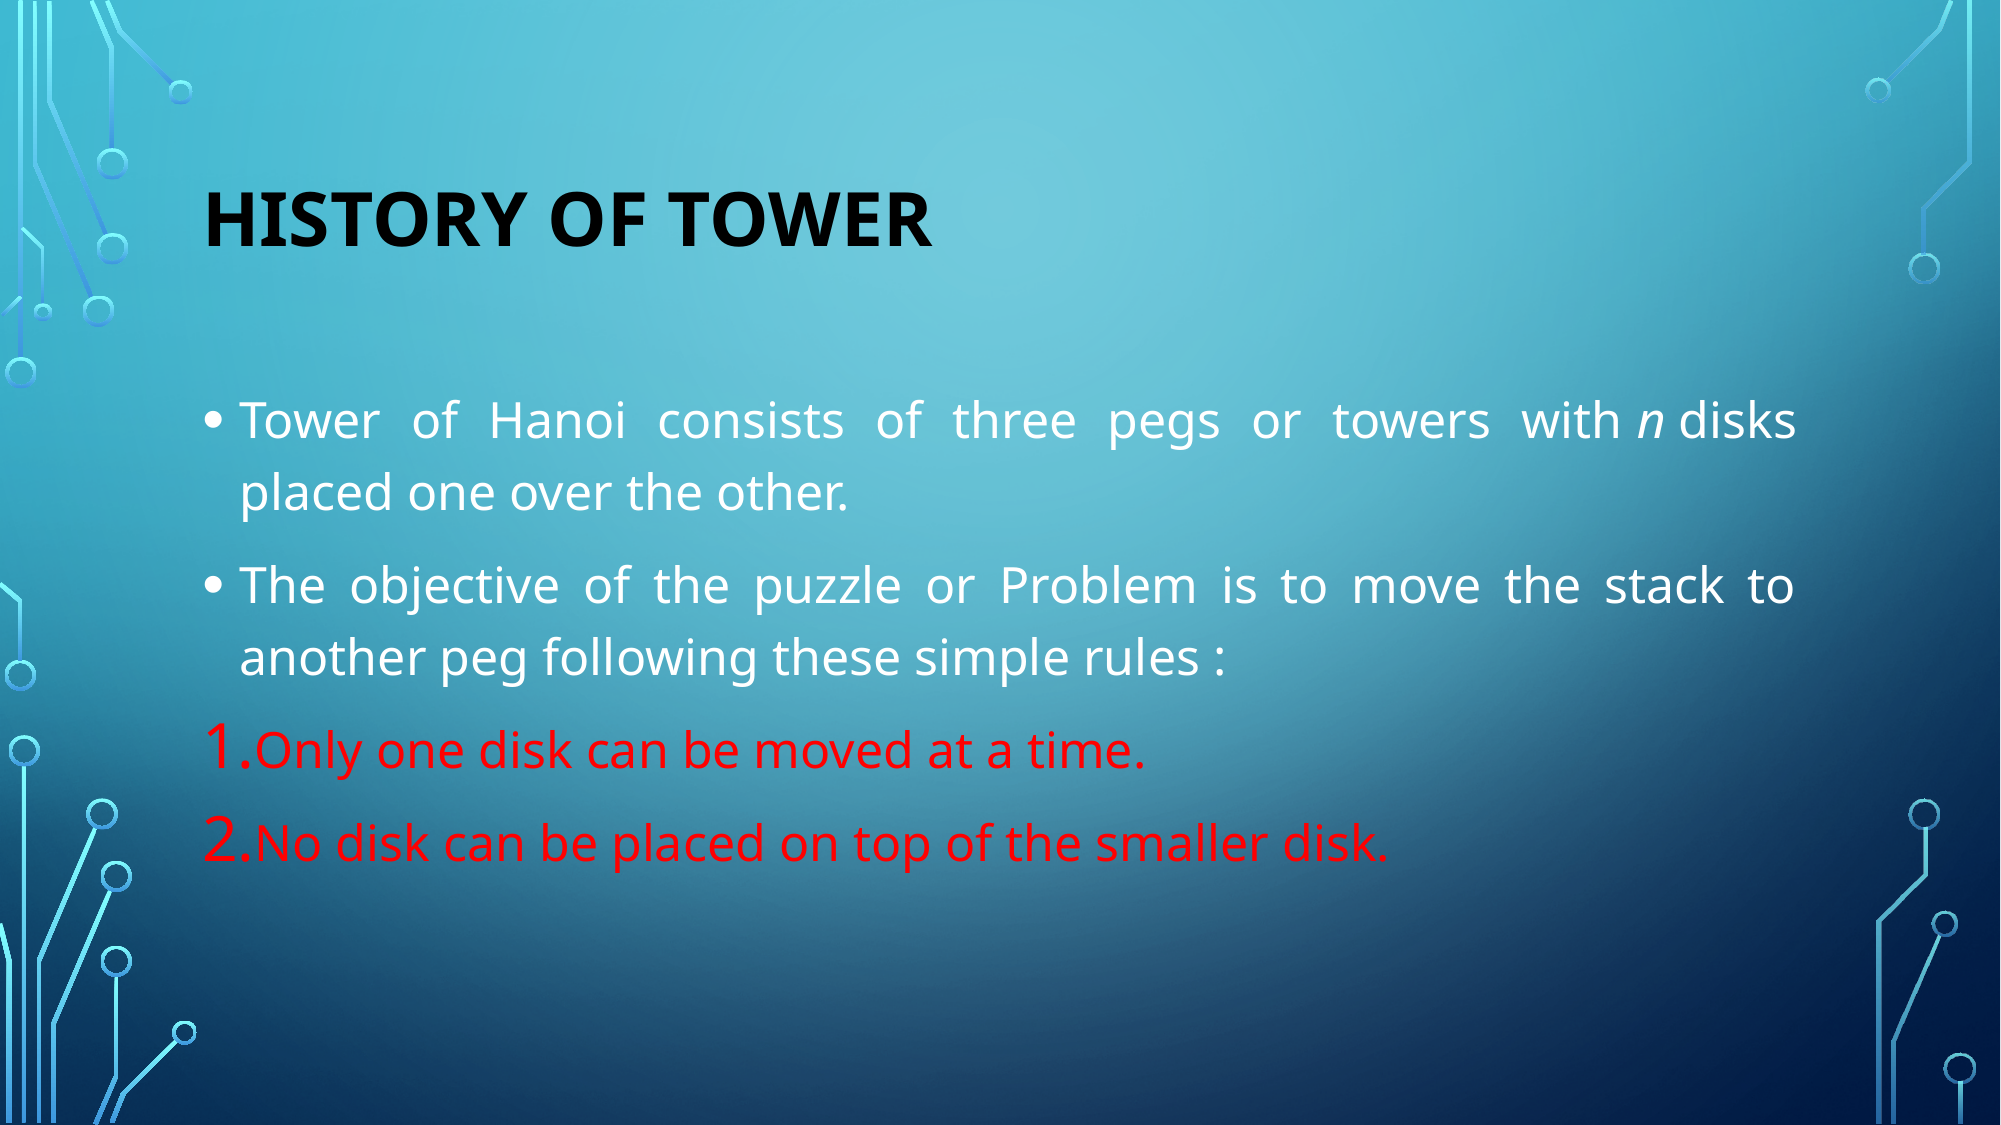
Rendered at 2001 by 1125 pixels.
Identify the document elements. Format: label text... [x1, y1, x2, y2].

list Tower of Hanoi consists of three pegs or towers with n disks placed one over the other. The objective of the puzzle or Problem is to move the stack to another peg following these simple rules : Only one disk can be moved at a time. No disk can be placed on top of the smaller disk. [187, 369, 1813, 950]
title HISTORY OF TOWER [187, 101, 1813, 344]
